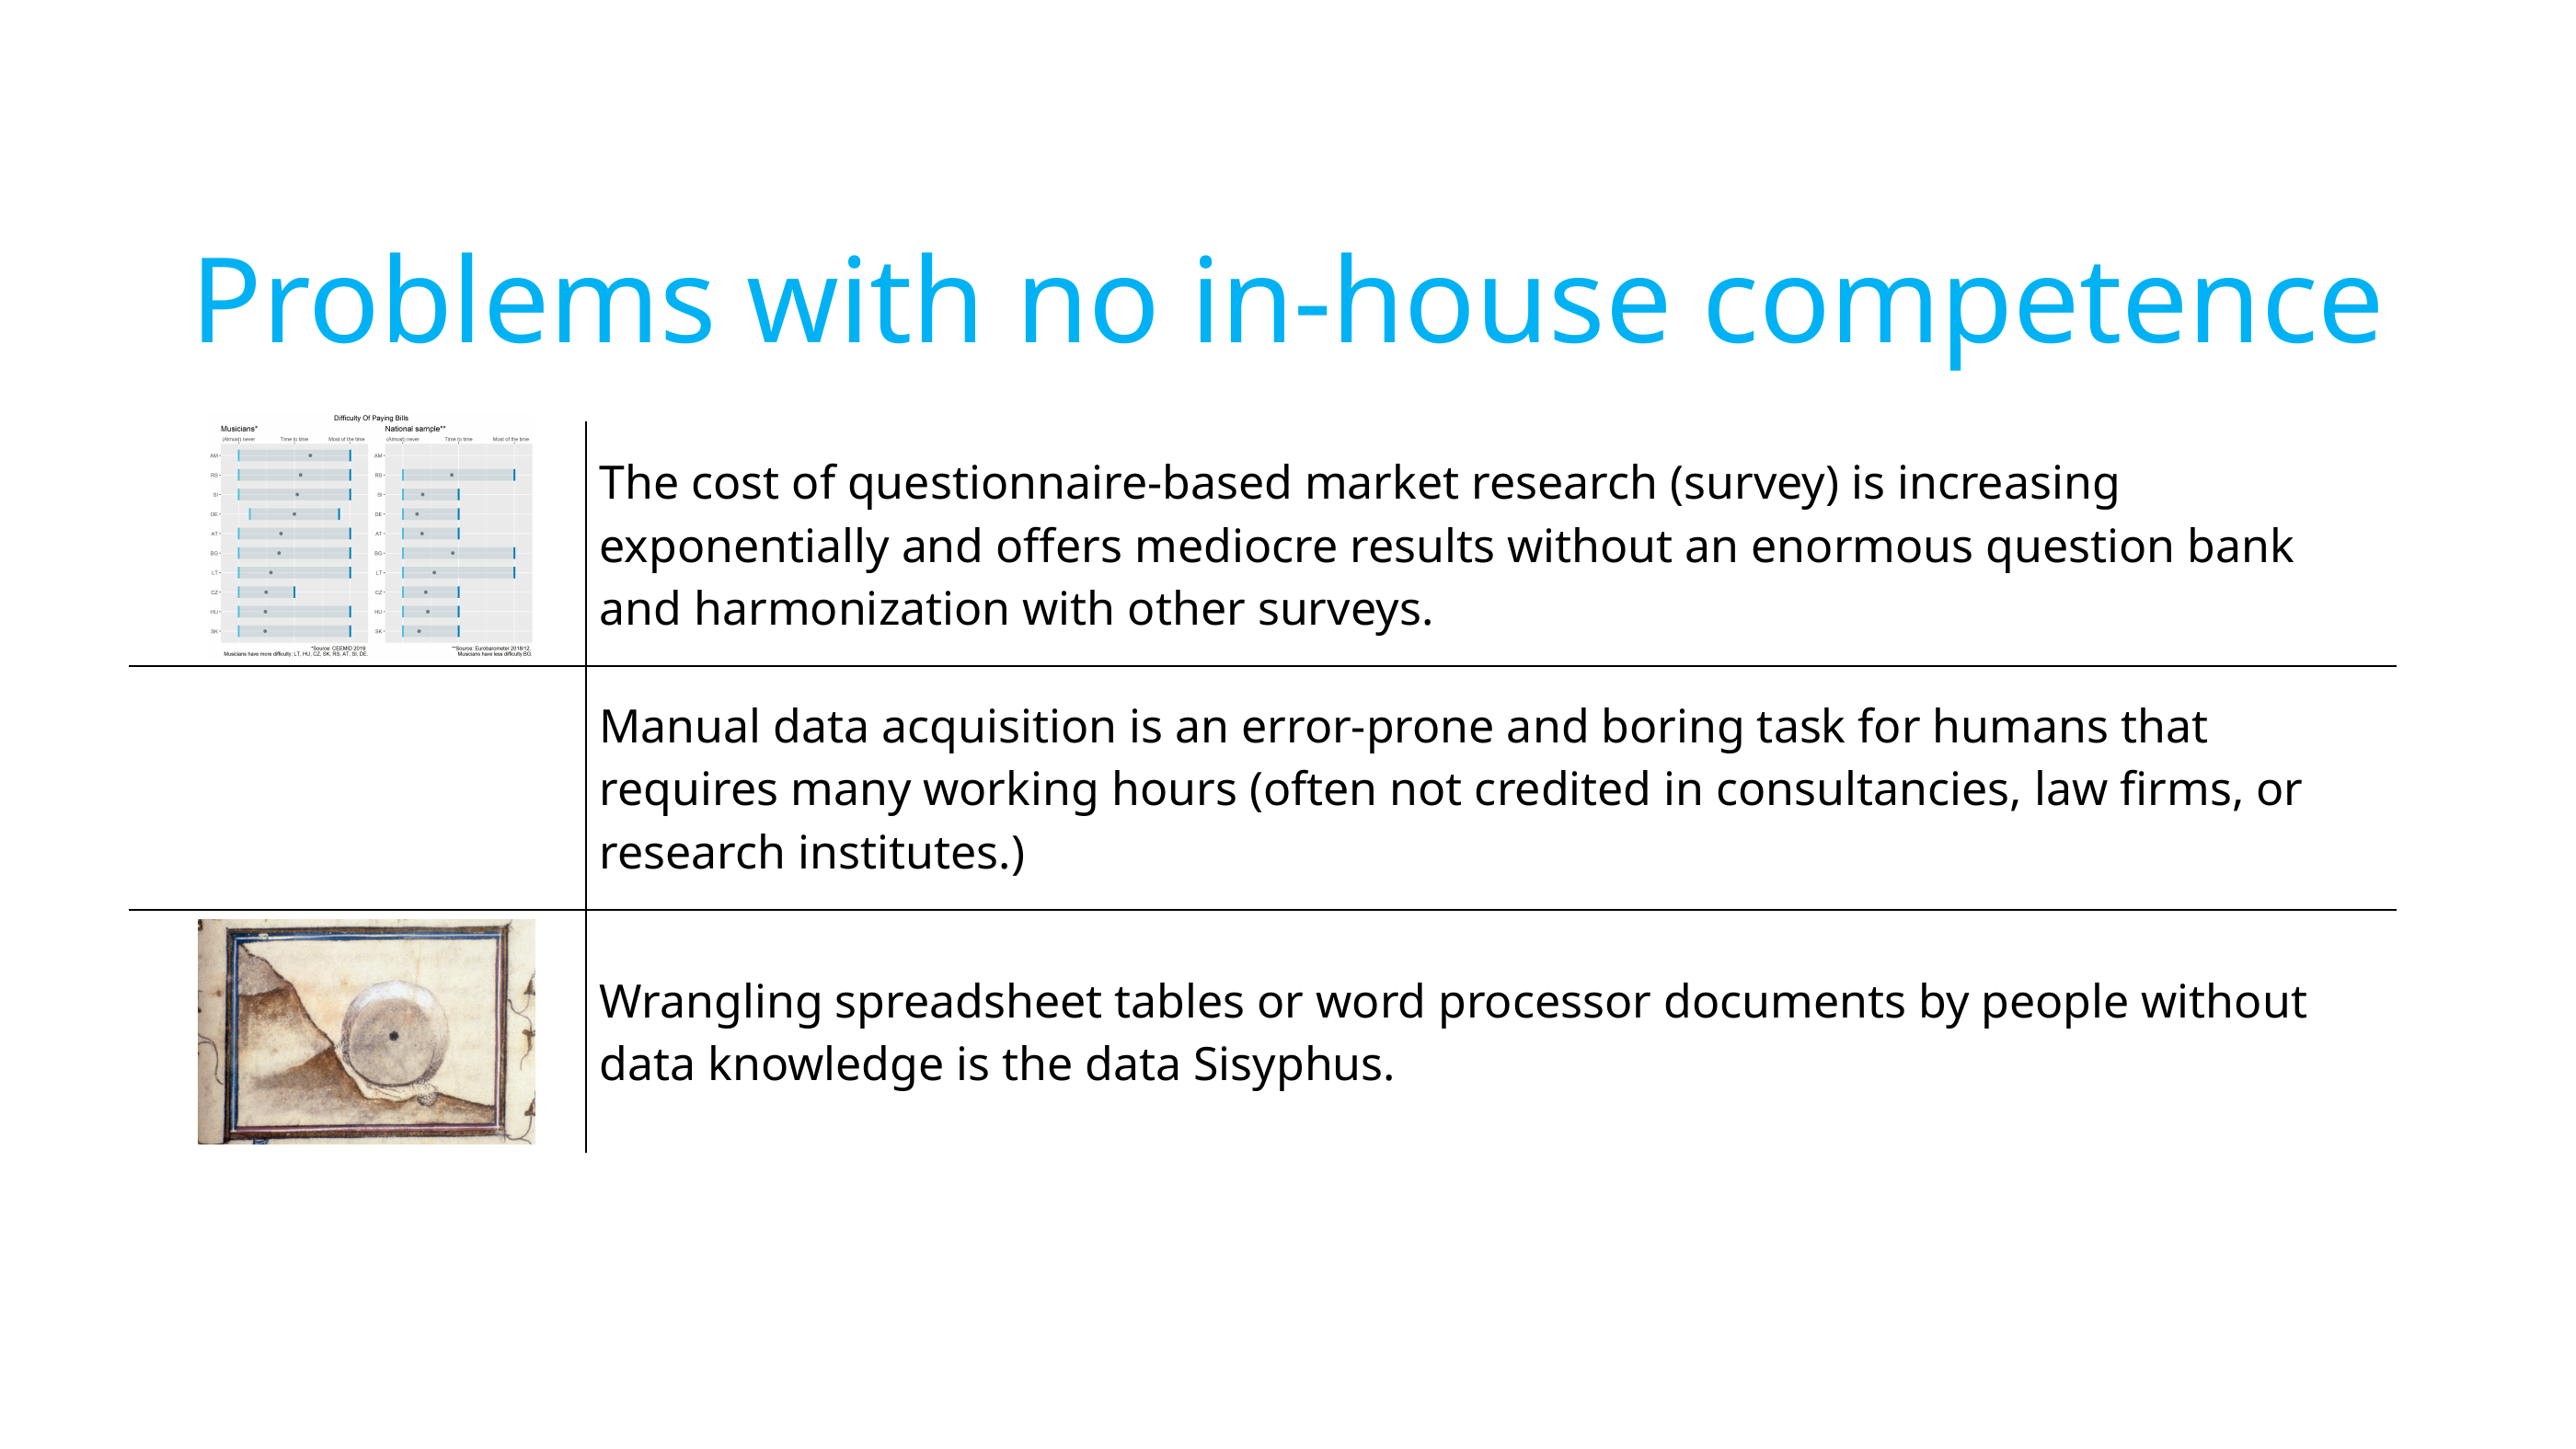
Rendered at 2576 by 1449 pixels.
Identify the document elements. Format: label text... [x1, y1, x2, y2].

table_cell Wrangling spreadsheet tables or word processor documents by people without data knowledge is the data Sisyphus. [587, 911, 2395, 1153]
table_cell [131, 911, 585, 1153]
picture [198, 919, 535, 1144]
table_cell Manual data acquisition is an error-prone and boring task for humans that requires many working hours (often not credited in consultancies, law firms, or research institutes.) [587, 667, 2395, 909]
title Problems with no in-house competence [177, 165, 2399, 445]
picture [207, 413, 535, 660]
table_header The cost of questionnaire-based market research (survey) is increasing exponentially and offers mediocre results without an enormous question bank and harmonization with other surveys. [587, 445, 2395, 665]
table_cell [131, 667, 585, 909]
table_header [131, 423, 585, 665]
